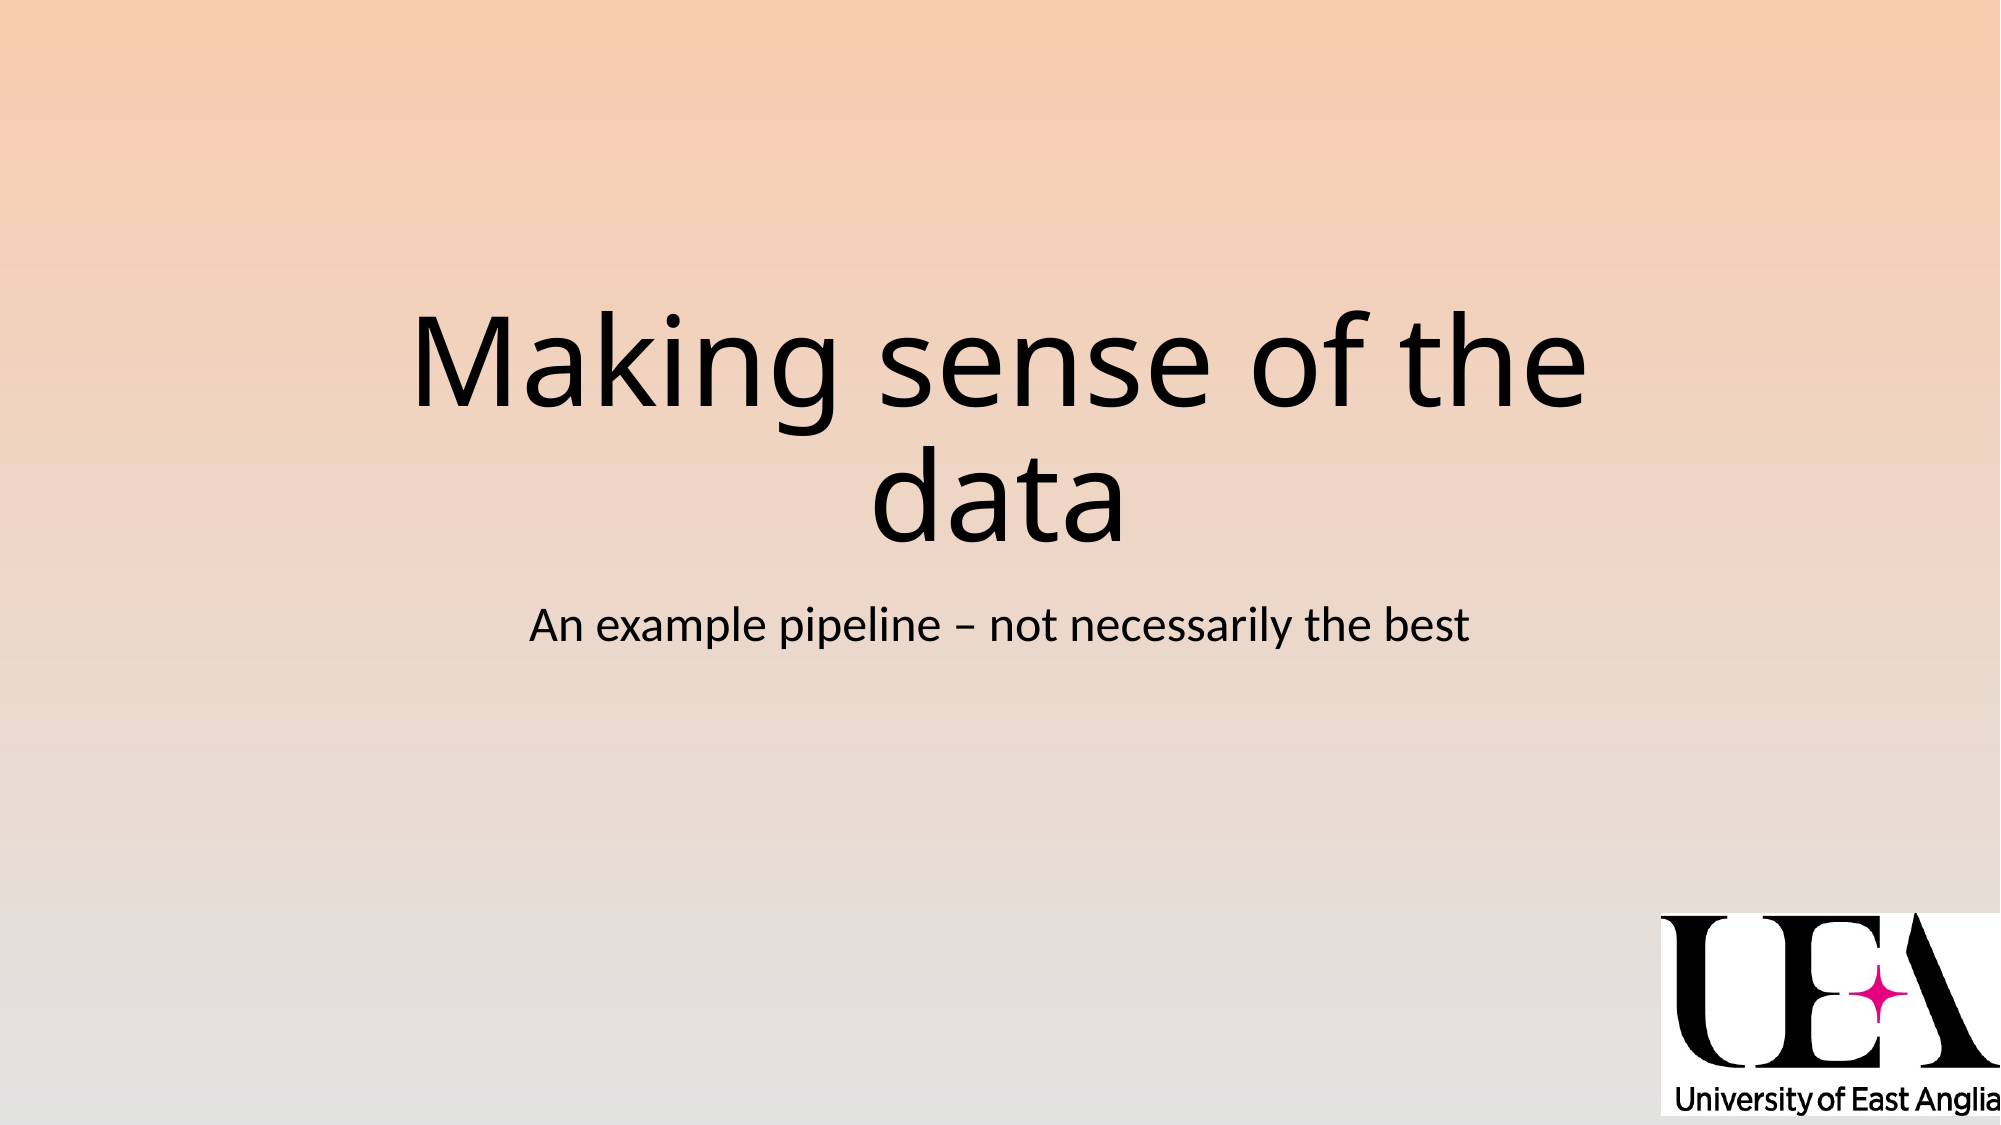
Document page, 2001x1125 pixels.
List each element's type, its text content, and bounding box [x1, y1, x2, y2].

picture [1661, 913, 2000, 1116]
title Making sense of the data [249, 184, 1750, 576]
subtitle An example pipeline – not necessarily the best [249, 590, 1750, 863]
